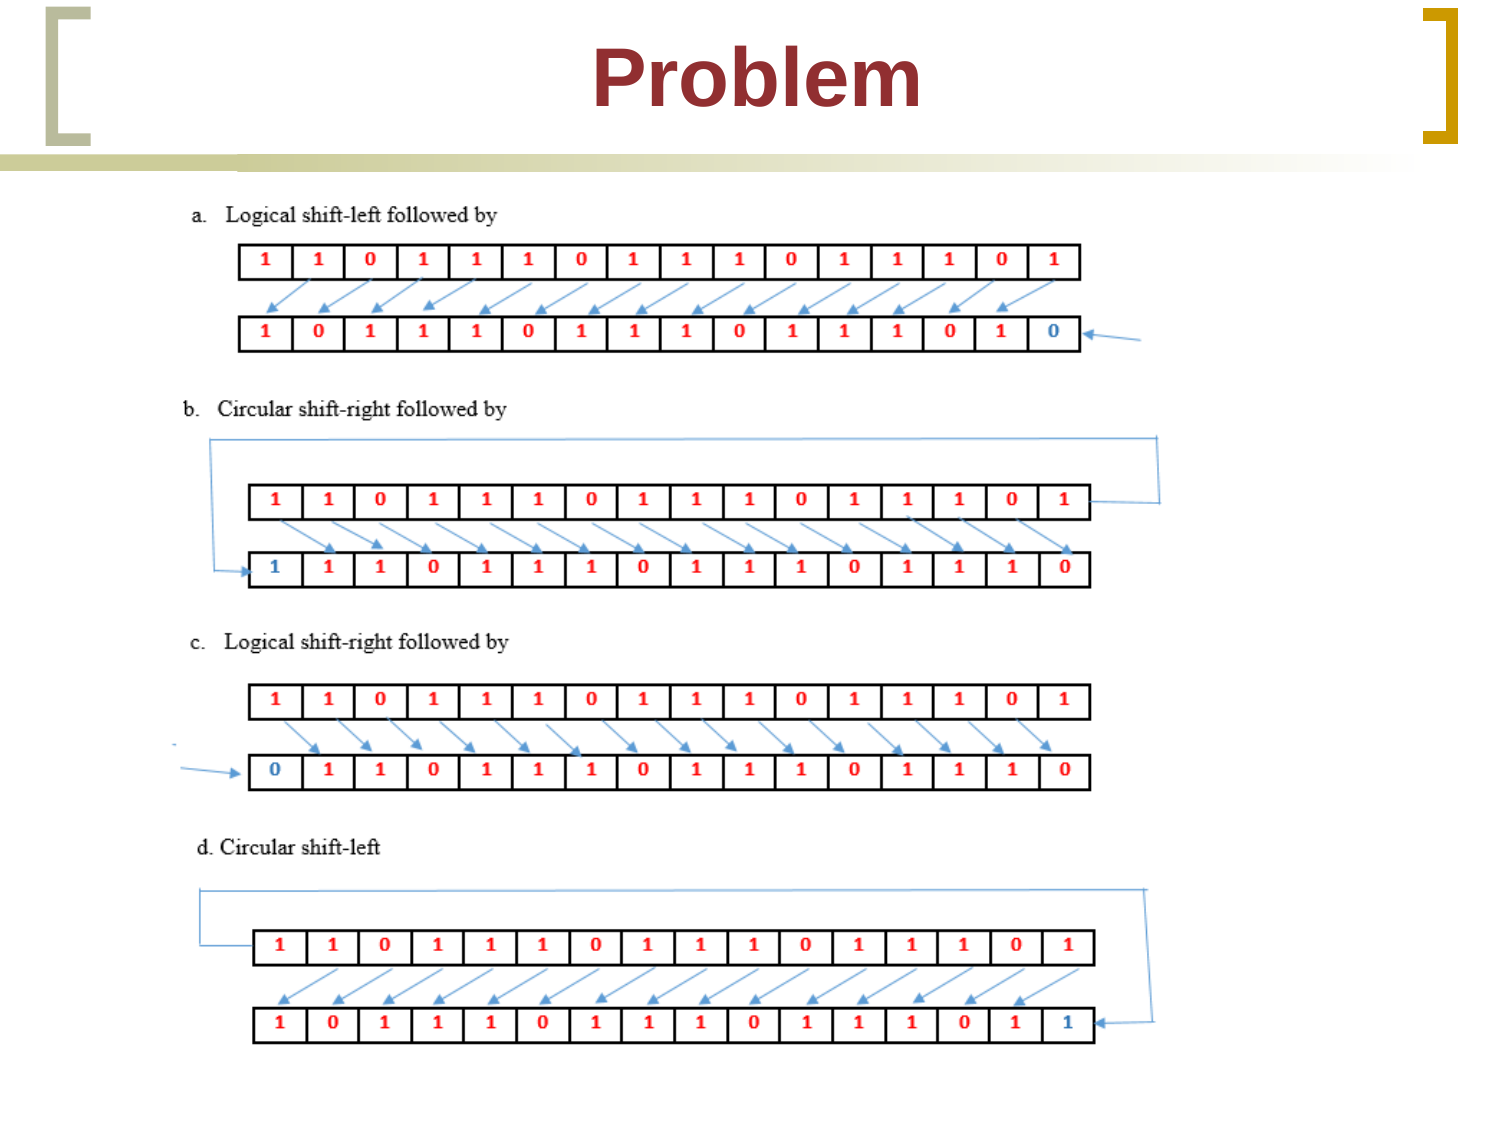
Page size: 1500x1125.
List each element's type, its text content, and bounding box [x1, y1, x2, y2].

picture [162, 182, 1170, 1123]
title Problem [91, 17, 1425, 130]
